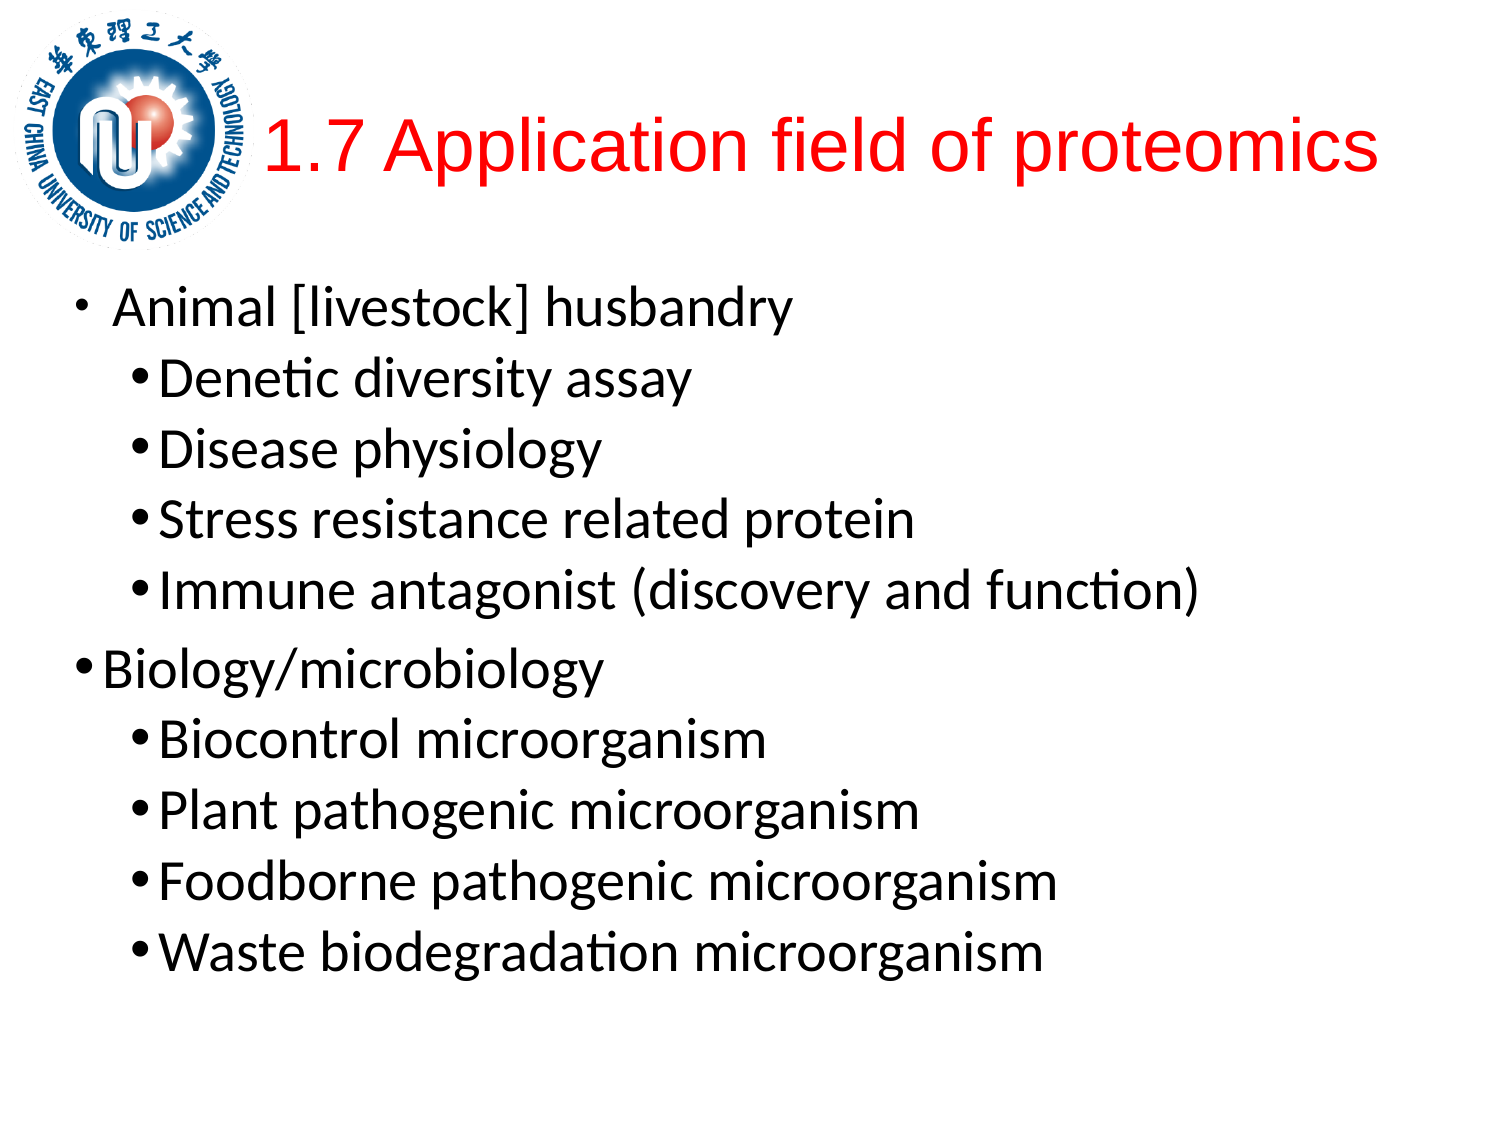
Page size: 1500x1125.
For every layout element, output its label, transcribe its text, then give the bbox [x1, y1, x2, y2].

picture [13, 9, 254, 250]
list Animal [livestock] husbandry Denetic diversity assay Disease physiology Stress resistance related protein Immune antagonist (discovery and function) Biology/microbiology Biocontrol microorganism Plant pathogenic microorganism Foodborne pathogenic microorganism Waste biodegradation microorganism [59, 268, 1449, 944]
title 1.7 Application field of proteomics [247, 45, 1500, 249]
